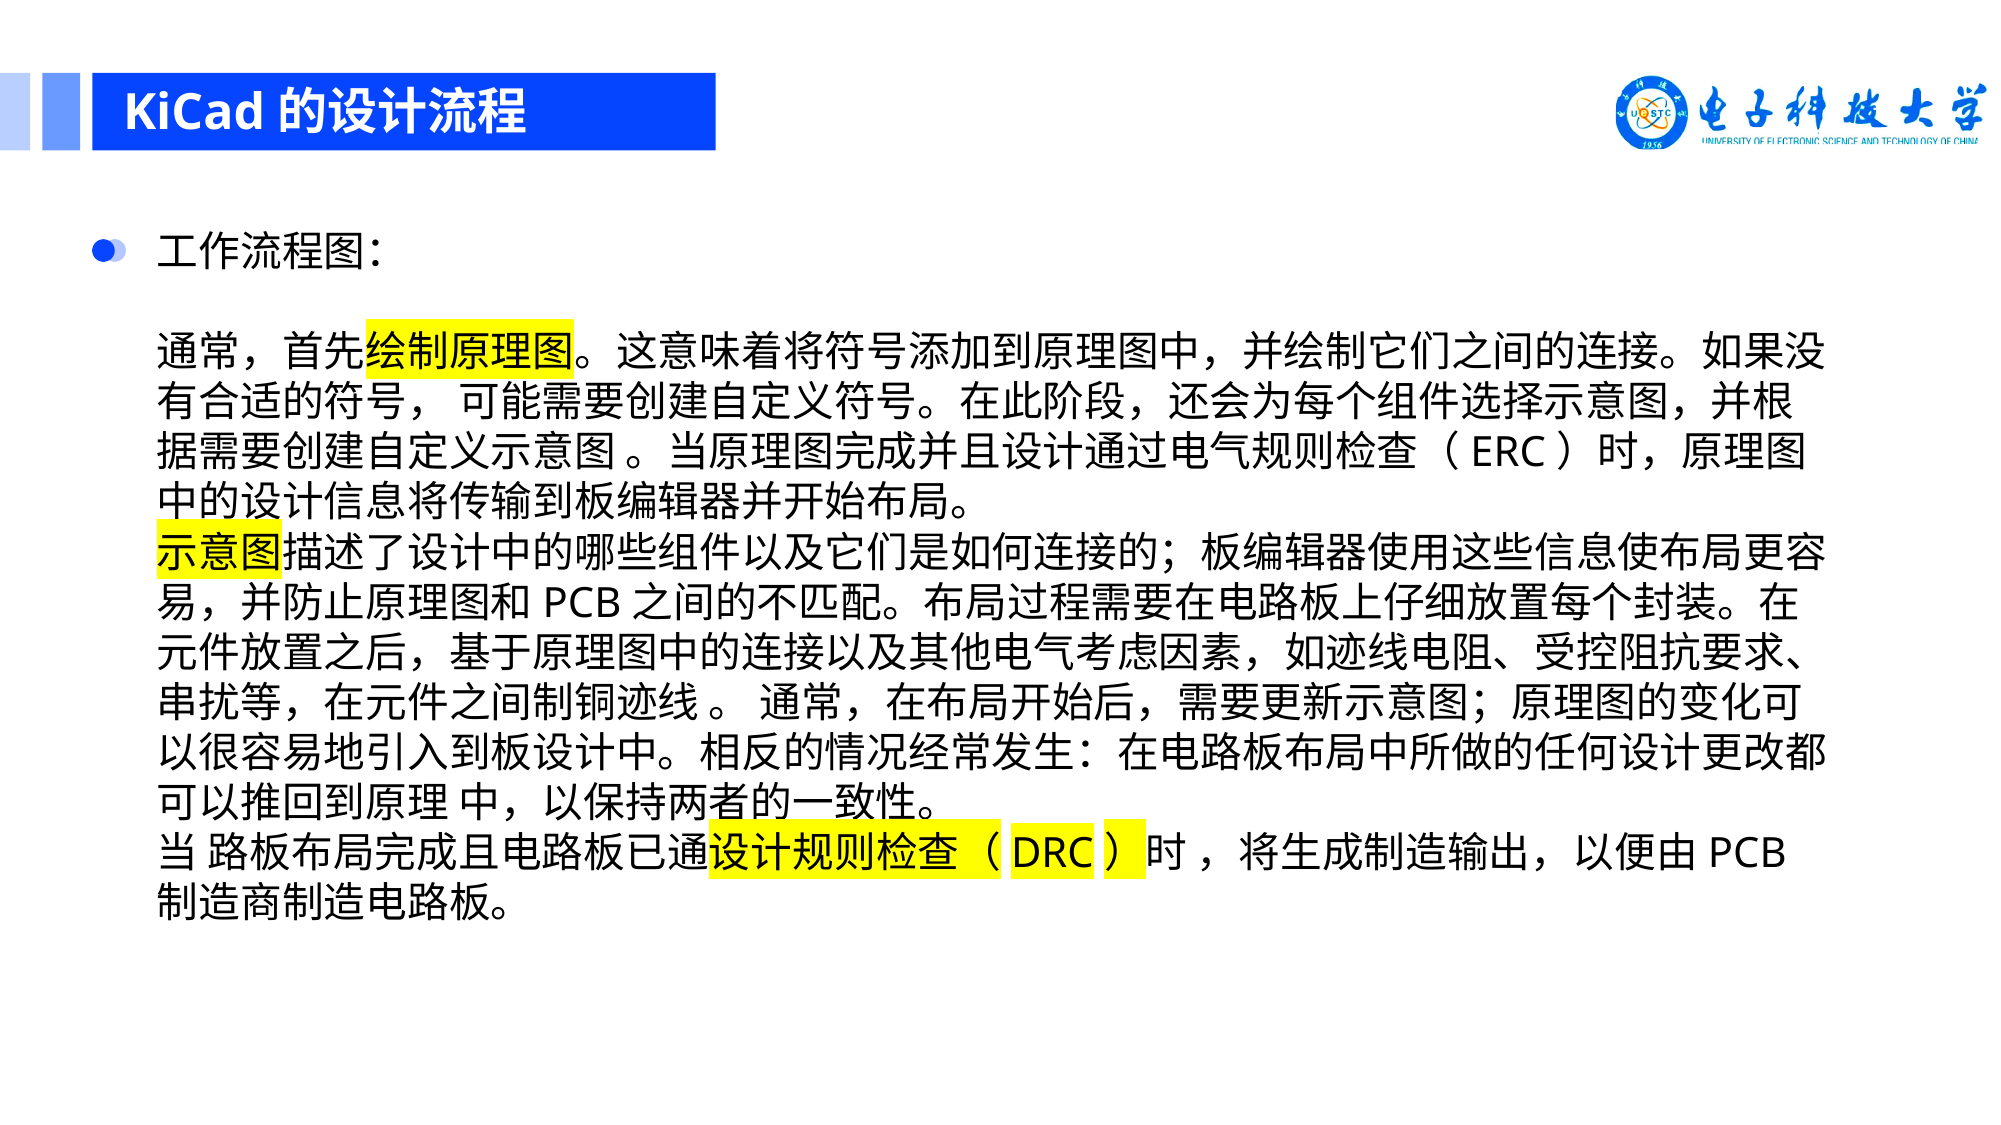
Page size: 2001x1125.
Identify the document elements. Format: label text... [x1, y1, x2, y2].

picture [91, 238, 127, 263]
text_box [92, 72, 716, 151]
text_box [42, 72, 81, 151]
picture [1894, 85, 1934, 128]
picture [1615, 72, 1693, 150]
picture [1743, 84, 1777, 128]
text_box 工作流程图： 通常，首先绘制原理图。这意味着将符号添加到原理图中，并绘制它们之间的连接。如果没有合适的符号， 可能需要创建自定义符号。在此阶段，还会为每个组件选择示意图，并根据需要创建自定义示意图 。当原理图完成并且设计通过电气规则检查（ERC）时，原理图中的设计信息将传输到板编辑器并开始布局。 示意图描述了设计中的哪些组件以及它们是如何连接的；板编辑器使用这些信息使布局更容易，并防止原理图和PCB之间的不匹配。布局过程需要在电路板上仔细放置每个封装。在元件放置之后，基于原理图中的连接以及其他电气考虑因素，如迹线电阻、受控阻抗要求、串扰等，在元件之间制铜迹线 。 通常，在布局开始后，需要更新示意图；原理图的变化可以很容易地引入到板设计中。相反的情况经常发生：在电路板布局中所做的任何设计更改都可以推回到原理 中，以保持两者的一致性。 当 路板布局完成且电路板已通设计规则检查（DRC）时 ，将生成制造输出，以便由PCB制造商制造电路板。 [149, 217, 1837, 933]
picture [1839, 85, 1889, 128]
text_box KiCad的设计流程 [115, 72, 952, 148]
picture [1783, 84, 1827, 130]
picture [1699, 80, 1989, 145]
text_box [0, 72, 31, 151]
